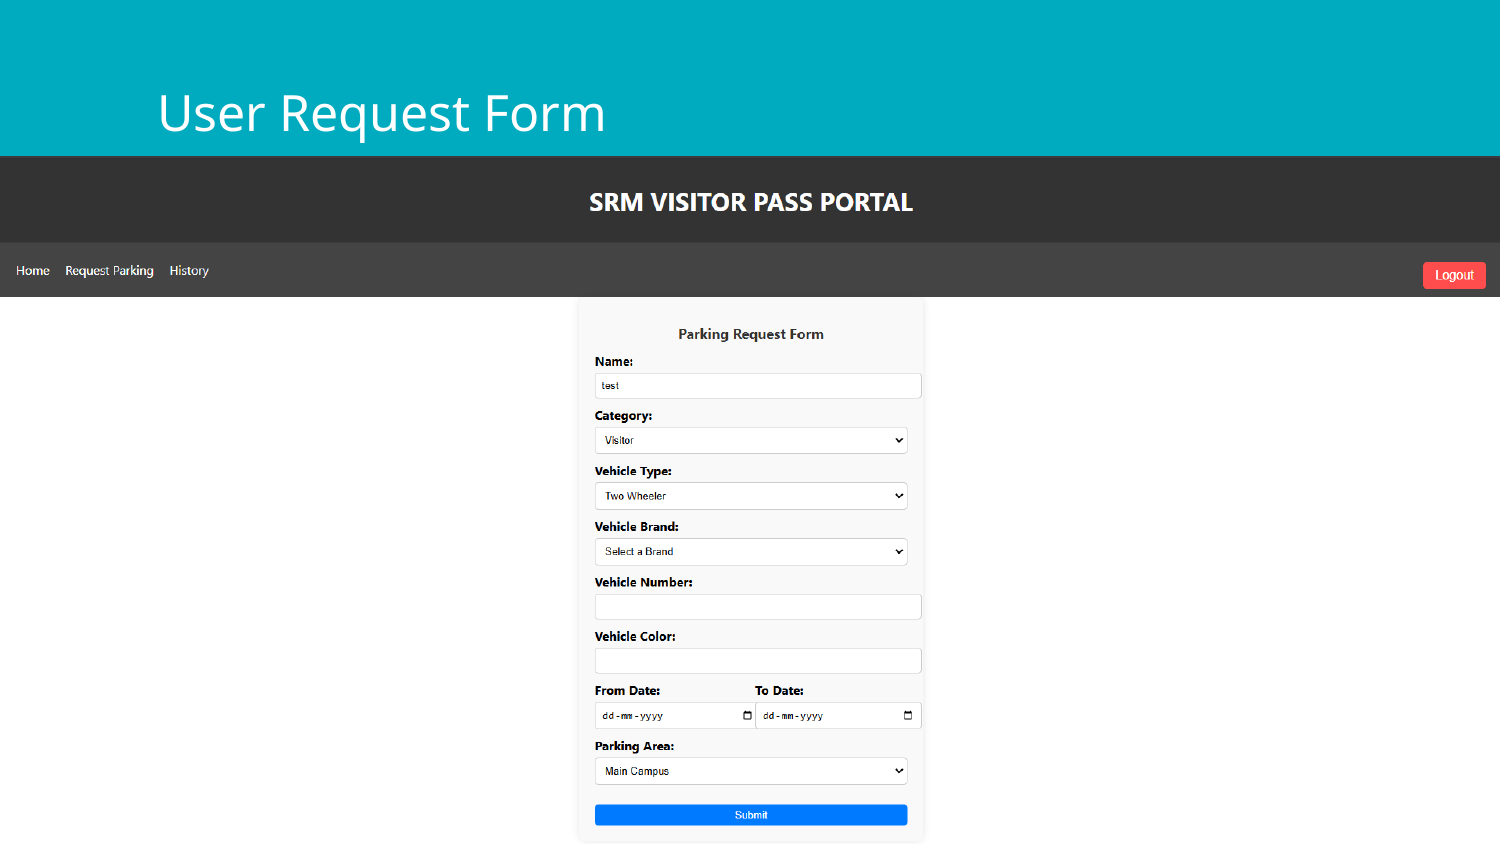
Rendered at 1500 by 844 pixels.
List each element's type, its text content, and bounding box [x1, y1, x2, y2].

picture [0, 156, 1500, 844]
title User Request Form [142, 64, 1408, 155]
